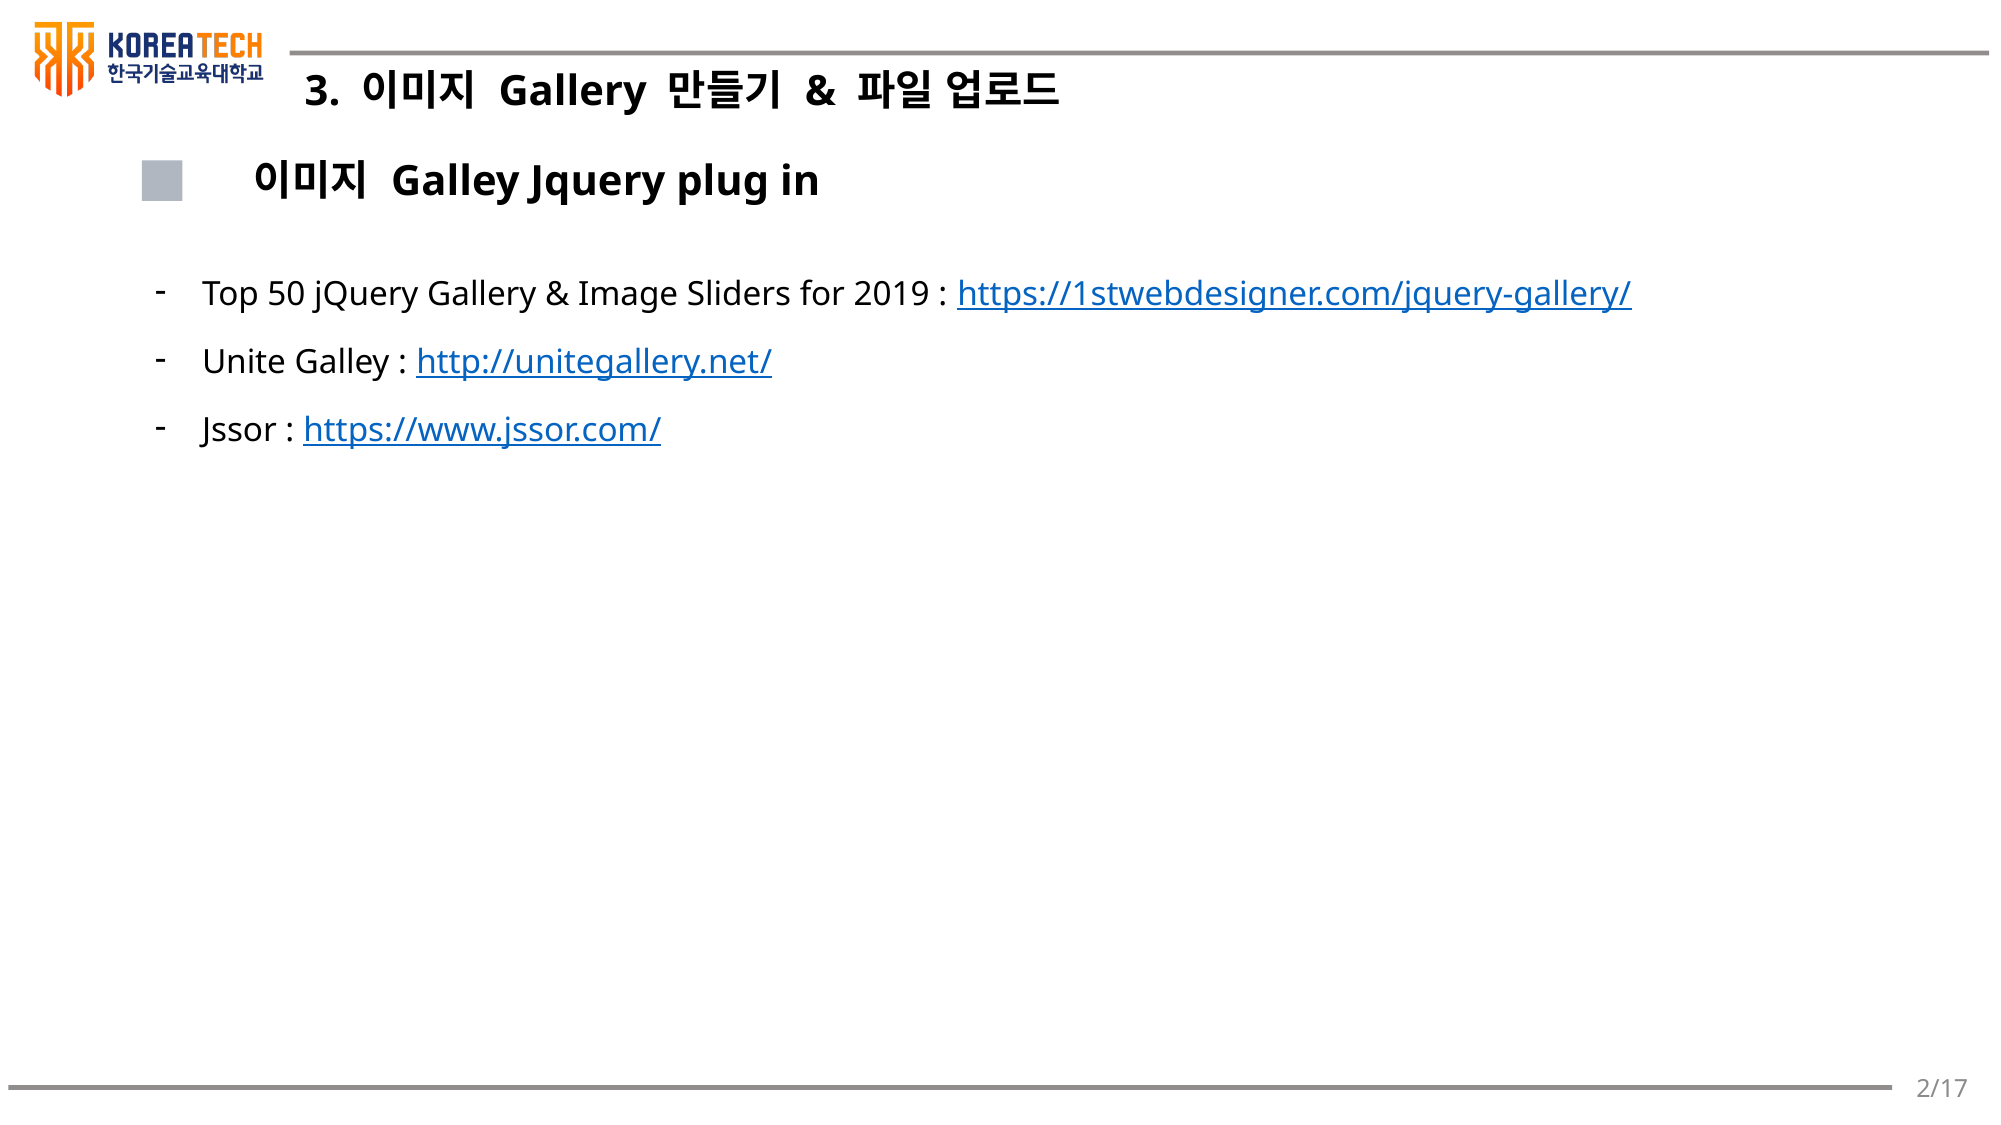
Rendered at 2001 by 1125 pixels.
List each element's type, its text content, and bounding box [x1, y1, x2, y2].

text_box 3. 이미지 Gallery 만들기 & 파일 업로드 [290, 56, 1852, 126]
text_box 이미지 Galley Jquery plug in [239, 146, 836, 212]
text_box Top 50 jQuery Gallery & Image Sliders for 2019 : https://1stwebdesigner.com/jquery-gallery/ Unite Galley : http://unitegallery.net/ Jssor : https://www.jssor.com/ [140, 242, 1648, 461]
slide_number 2/17 [1886, 1057, 1984, 1118]
text_box [141, 159, 184, 202]
picture [8, 0, 290, 138]
